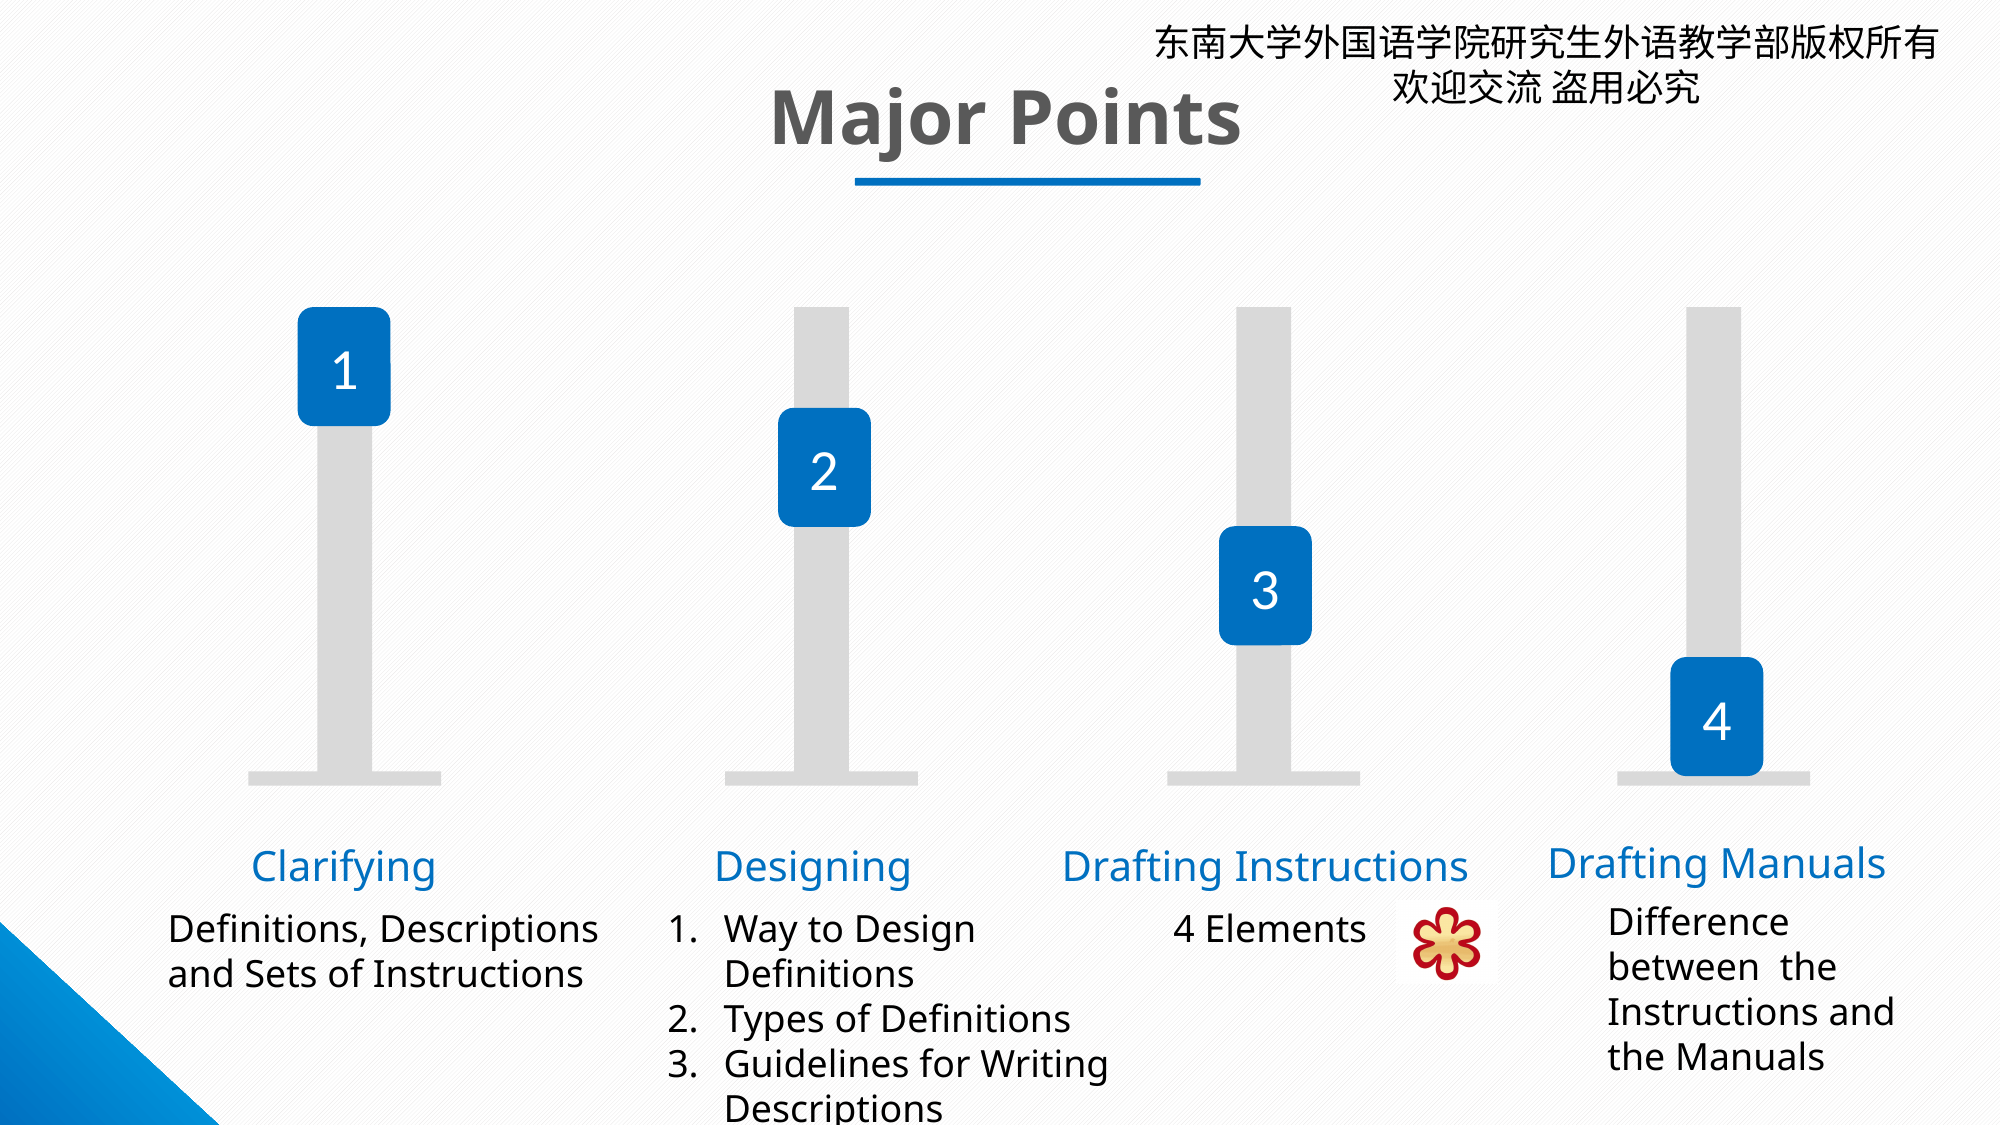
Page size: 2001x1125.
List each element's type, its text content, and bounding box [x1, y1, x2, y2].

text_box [1617, 307, 1811, 786]
text_box [0, 921, 221, 1125]
text_box 东南大学外国语学院研究生外语教学部版权所有 欢迎交流 盗用必究 [1126, 11, 1969, 126]
text_box Way to Design Definitions Types of Definitions Guidelines for Writing Descriptions [652, 897, 1127, 1125]
text_box [853, 176, 1202, 187]
text_box Designing [698, 832, 928, 897]
text_box Clarifying [235, 832, 453, 897]
text_box Drafting Instructions [1046, 832, 1484, 897]
text_box Major Points [753, 62, 1258, 168]
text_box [248, 307, 442, 786]
text_box Definitions, Descriptions and Sets of Instructions [153, 897, 629, 1003]
text_box 4 Elements [1158, 897, 1425, 958]
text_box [1167, 307, 1361, 786]
picture [1396, 900, 1498, 985]
text_box Drafting Manuals [1532, 829, 1902, 895]
text_box Difference between the Instructions and the Manuals [1592, 890, 1920, 1085]
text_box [724, 307, 918, 786]
